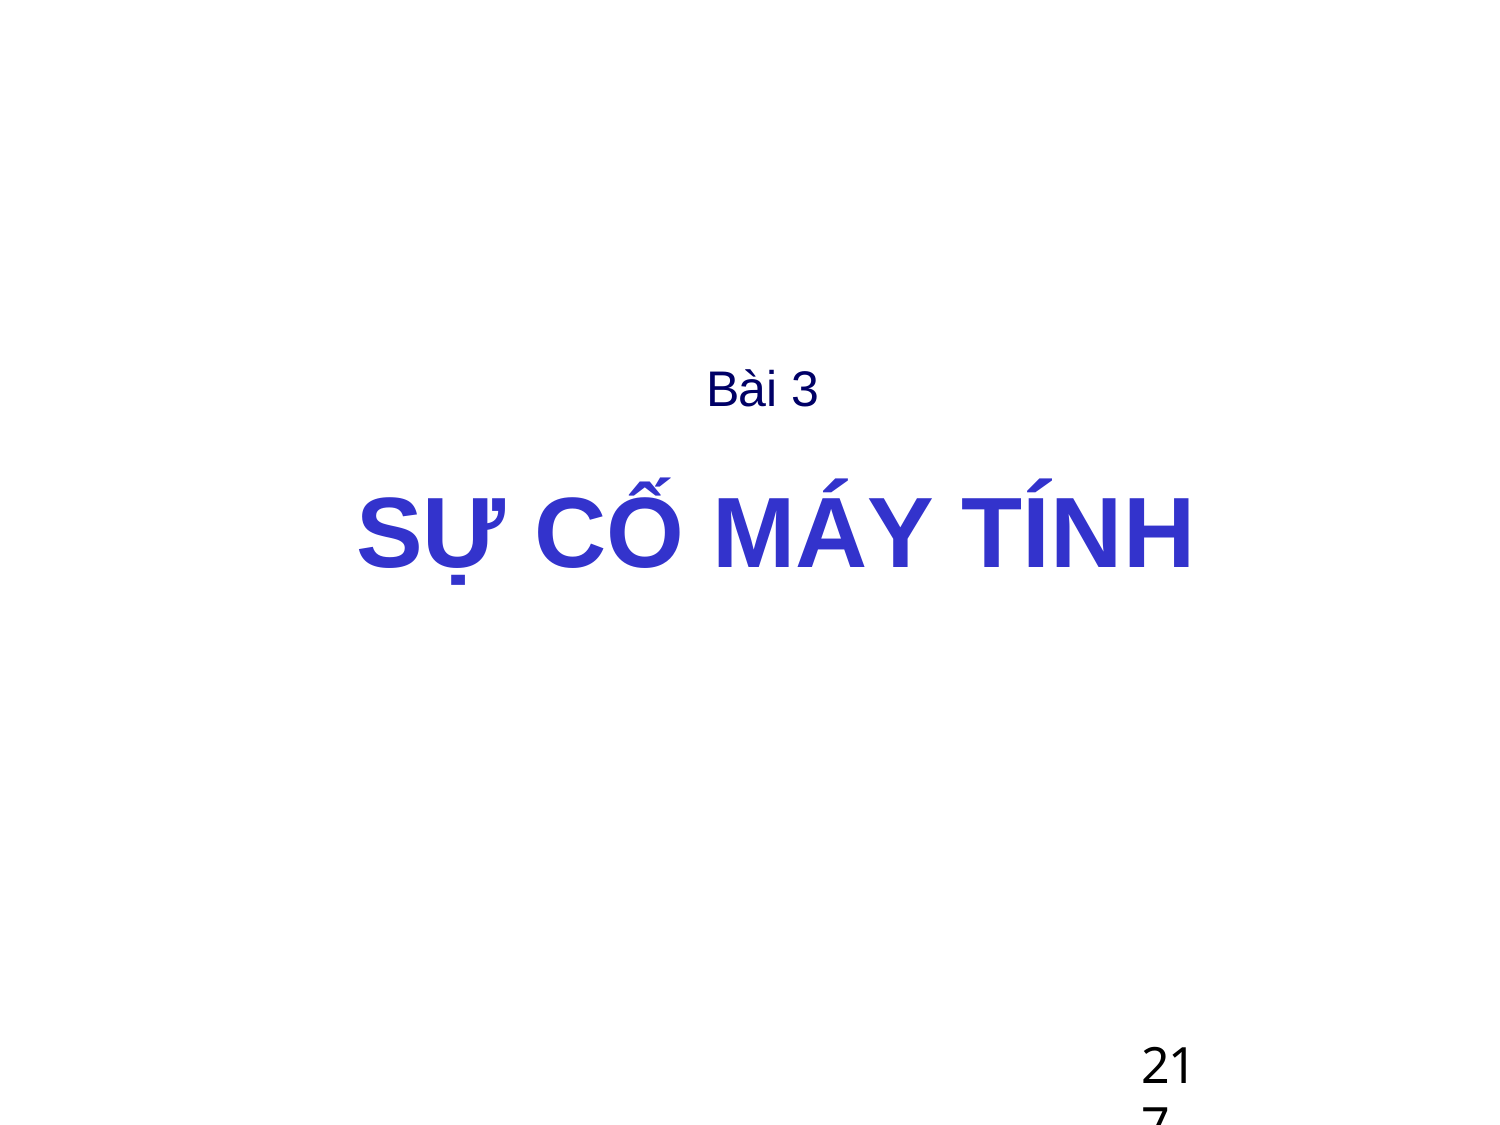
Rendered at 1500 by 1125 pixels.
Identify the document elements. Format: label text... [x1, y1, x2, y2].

text_box 217 [1139, 1031, 1223, 1125]
text_box SỰ CỐ MÁY TÍNH [353, 465, 1199, 588]
title Bài 3 [677, 354, 823, 545]
